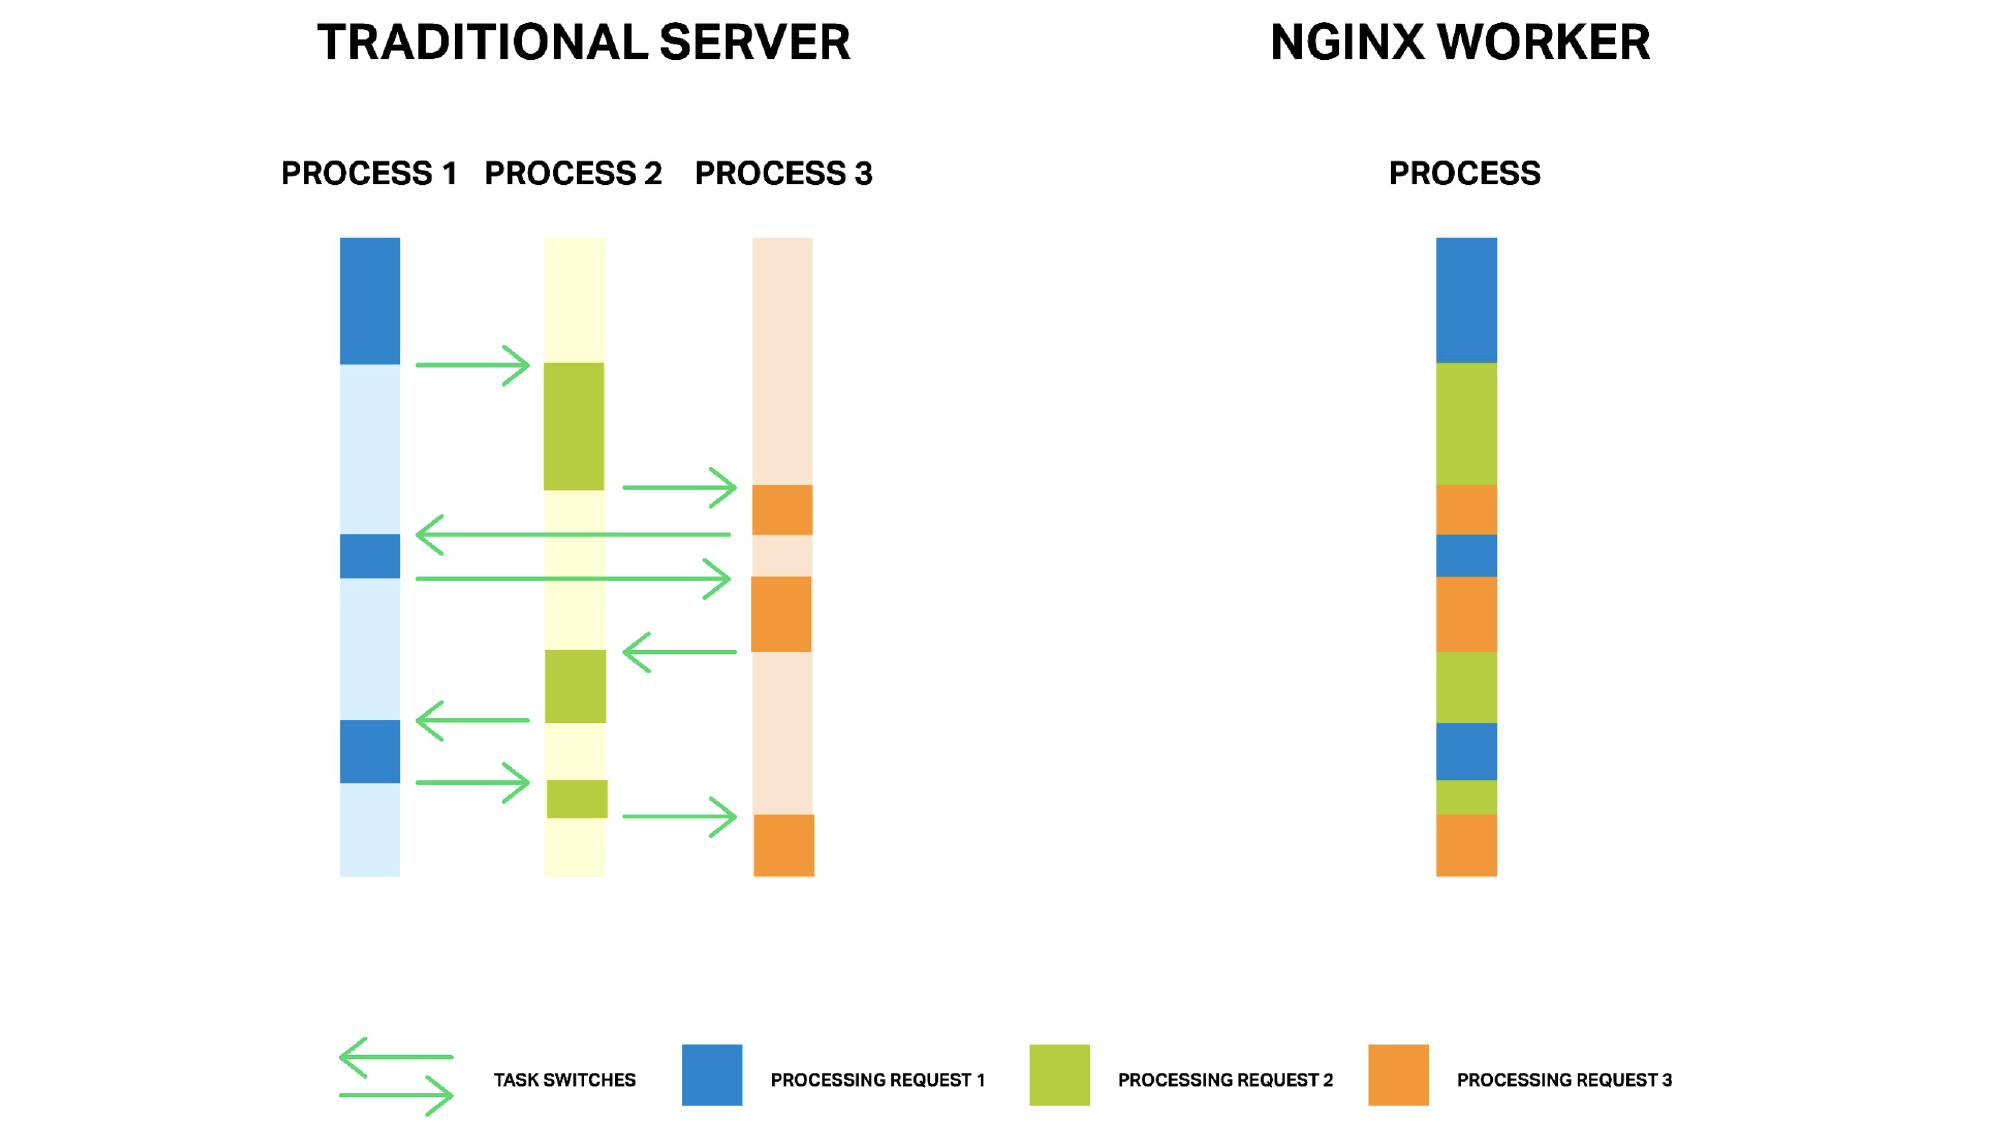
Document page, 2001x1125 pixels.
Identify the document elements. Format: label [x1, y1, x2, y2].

picture [183, 0, 1817, 1125]
